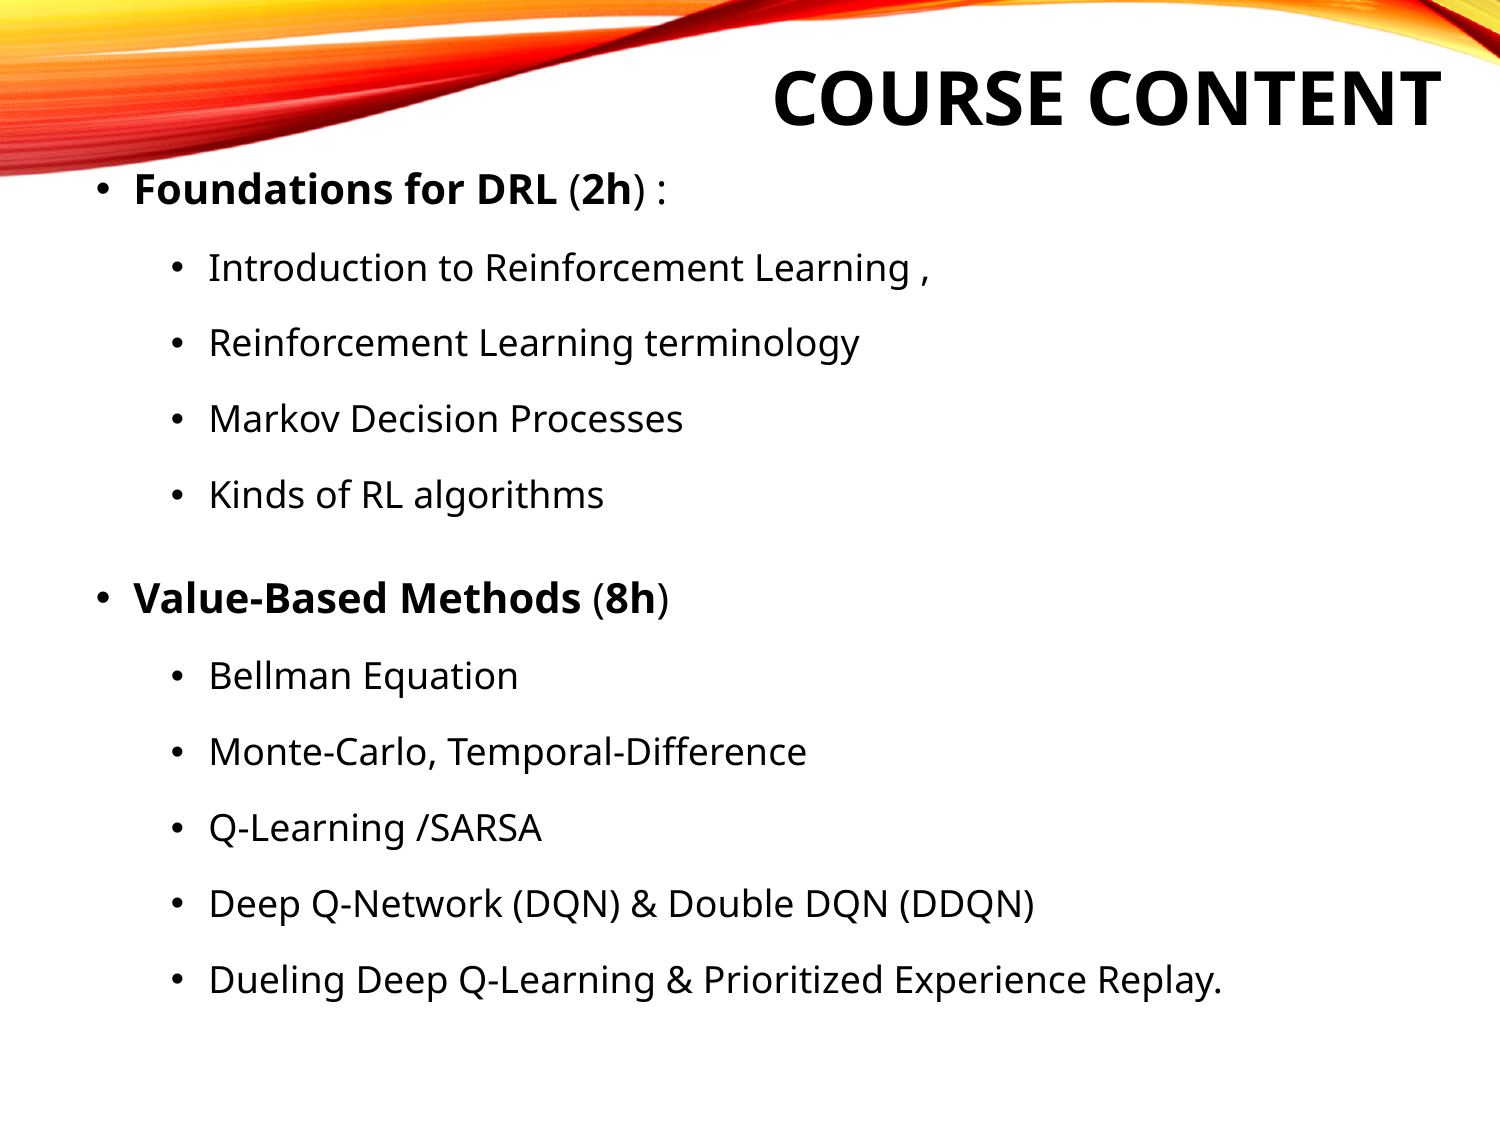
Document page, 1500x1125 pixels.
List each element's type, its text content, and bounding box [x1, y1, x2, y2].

title Course Content [108, 7, 1459, 160]
list Foundations for DRL (2h) : Introduction to Reinforcement Learning , Reinforcement Learning terminology Markov Decision Processes Kinds of RL algorithms Value-Based Methods (8h) Bellman Equation Monte-Carlo, Temporal-Difference Q-Learning /SARSA Deep Q-Network (DQN) & Double DQN (DDQN) Dueling Deep Q-Learning & Prioritized Experience Replay. [5, 160, 1459, 1125]
picture [0, 0, 1500, 178]
